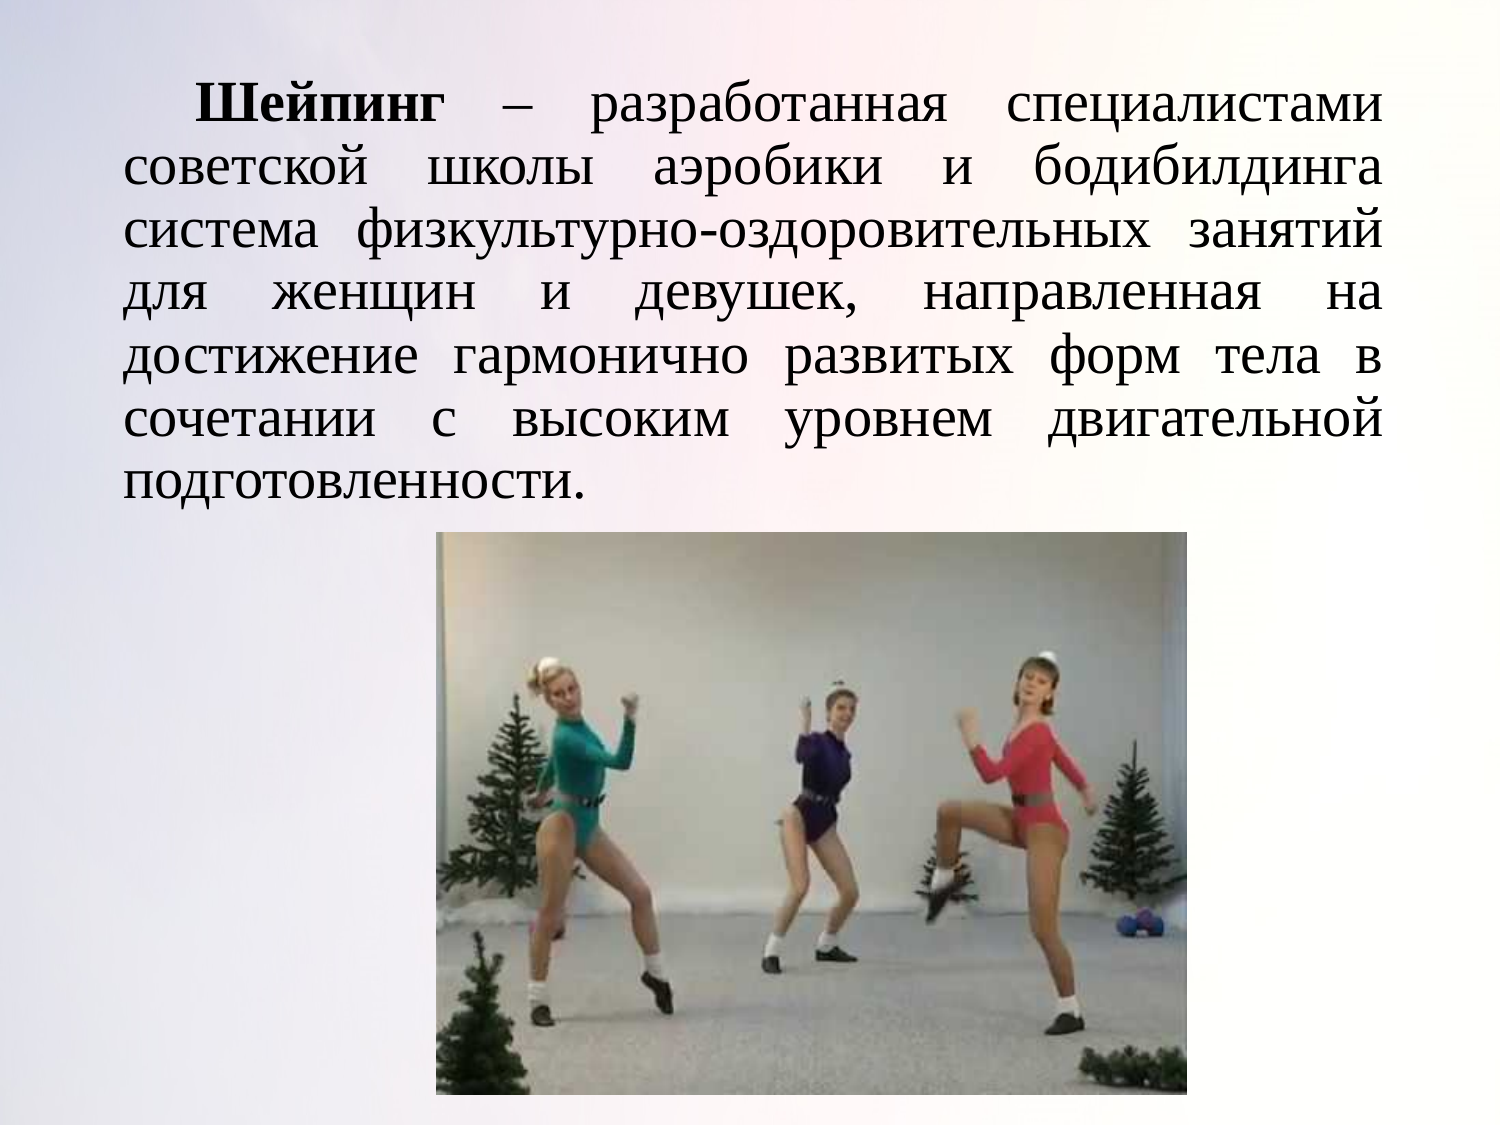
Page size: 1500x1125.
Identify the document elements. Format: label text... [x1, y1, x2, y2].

list Шейпинг – разработанная специалистами советской школы аэробики и бодибилдинга система физкультурно-оздоровительных занятий для женщин и девушек, направленная на достижение гармонично развитых форм тела в сочетании с высоким уровнем двигательной подготовленности. [108, 63, 1400, 544]
picture [0, 0, 1500, 1125]
